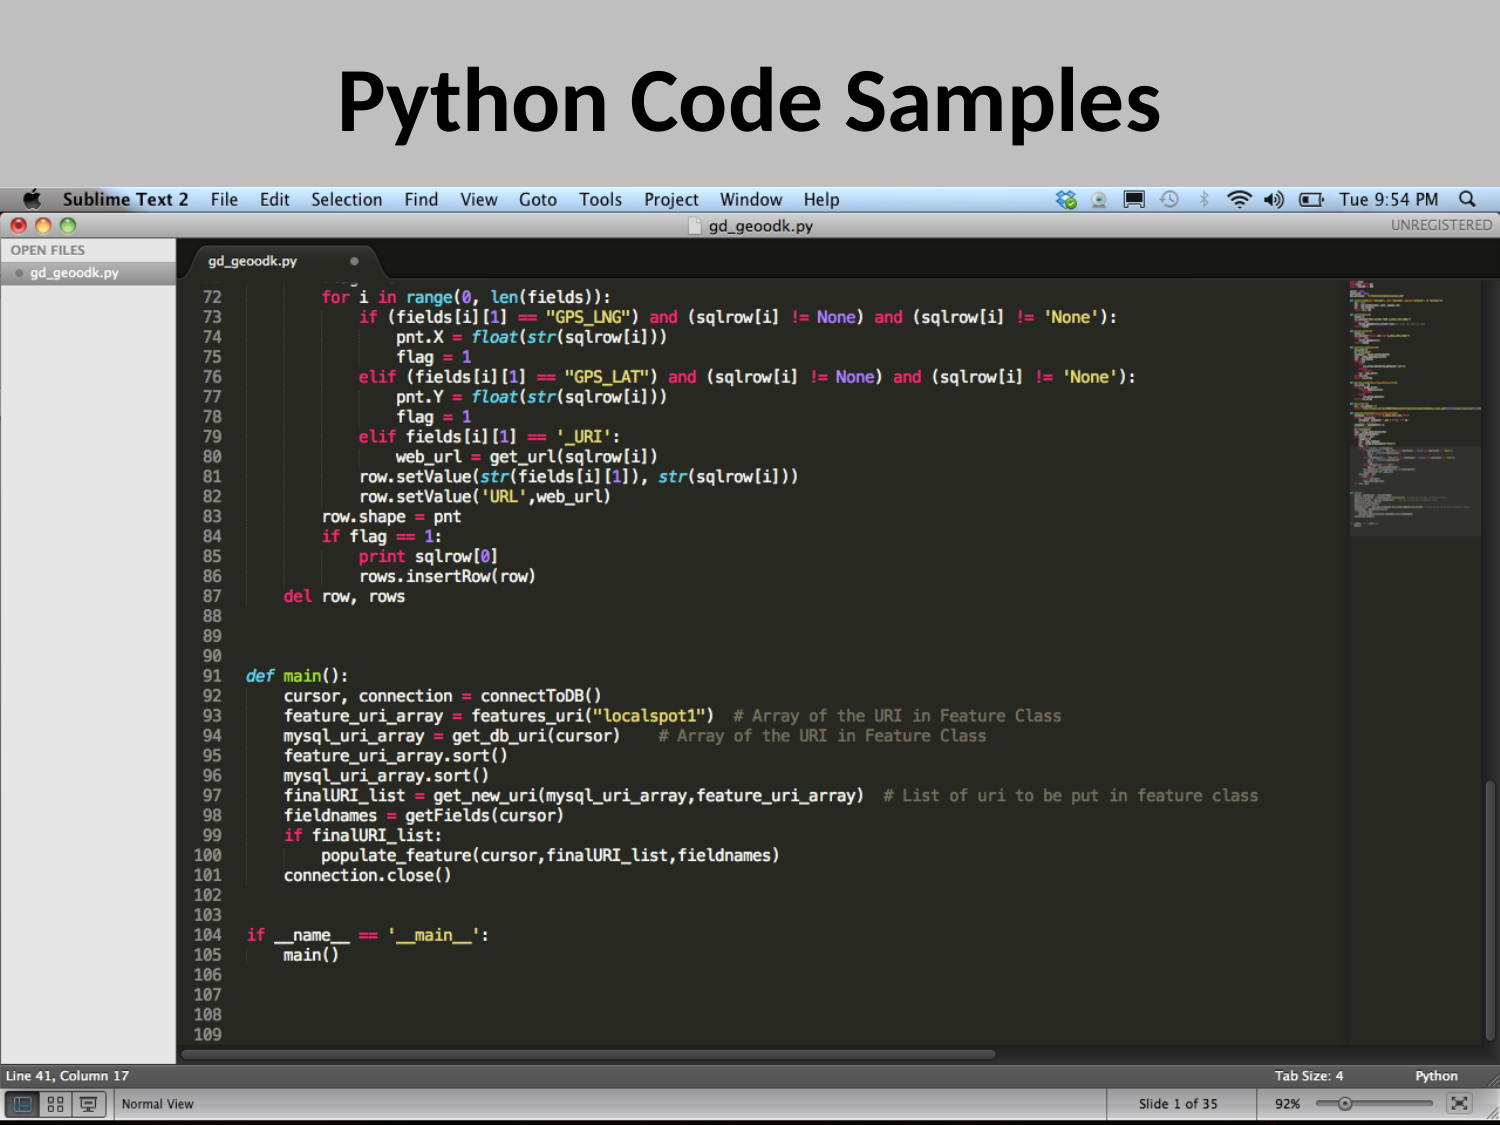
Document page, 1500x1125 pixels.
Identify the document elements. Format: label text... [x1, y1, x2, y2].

picture [0, 187, 1500, 1125]
title Python Code Samples [75, 1, 1425, 185]
